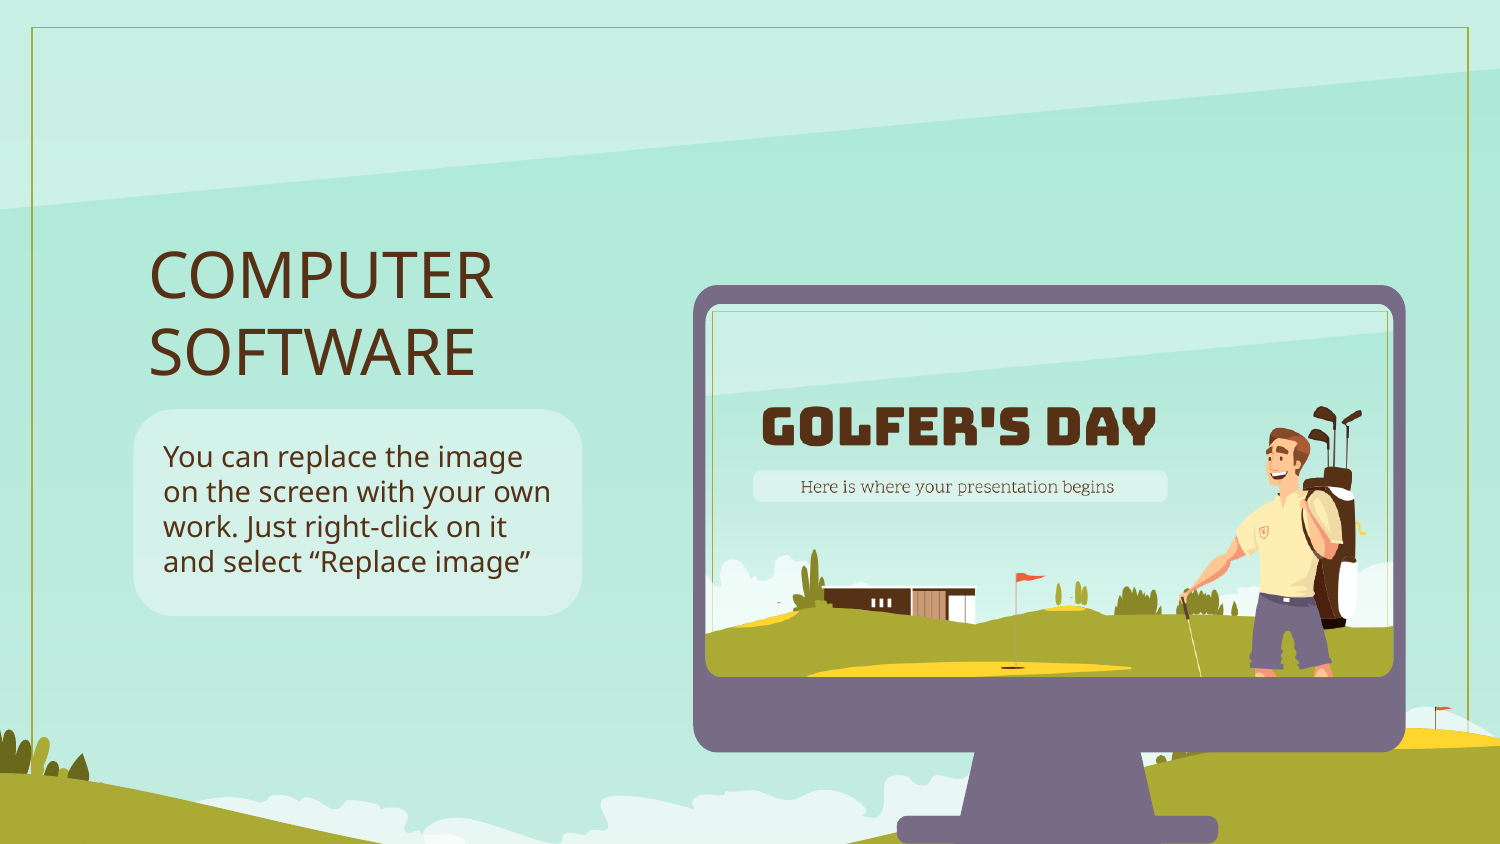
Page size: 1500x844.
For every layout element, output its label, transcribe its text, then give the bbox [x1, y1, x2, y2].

text_box [133, 409, 583, 617]
subtitle You can replace the image on the screen with your own work. Just right-click on it and select “Replace image” [148, 422, 568, 600]
title COMPUTER SOFTWARE [133, 245, 625, 377]
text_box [692, 284, 1406, 844]
